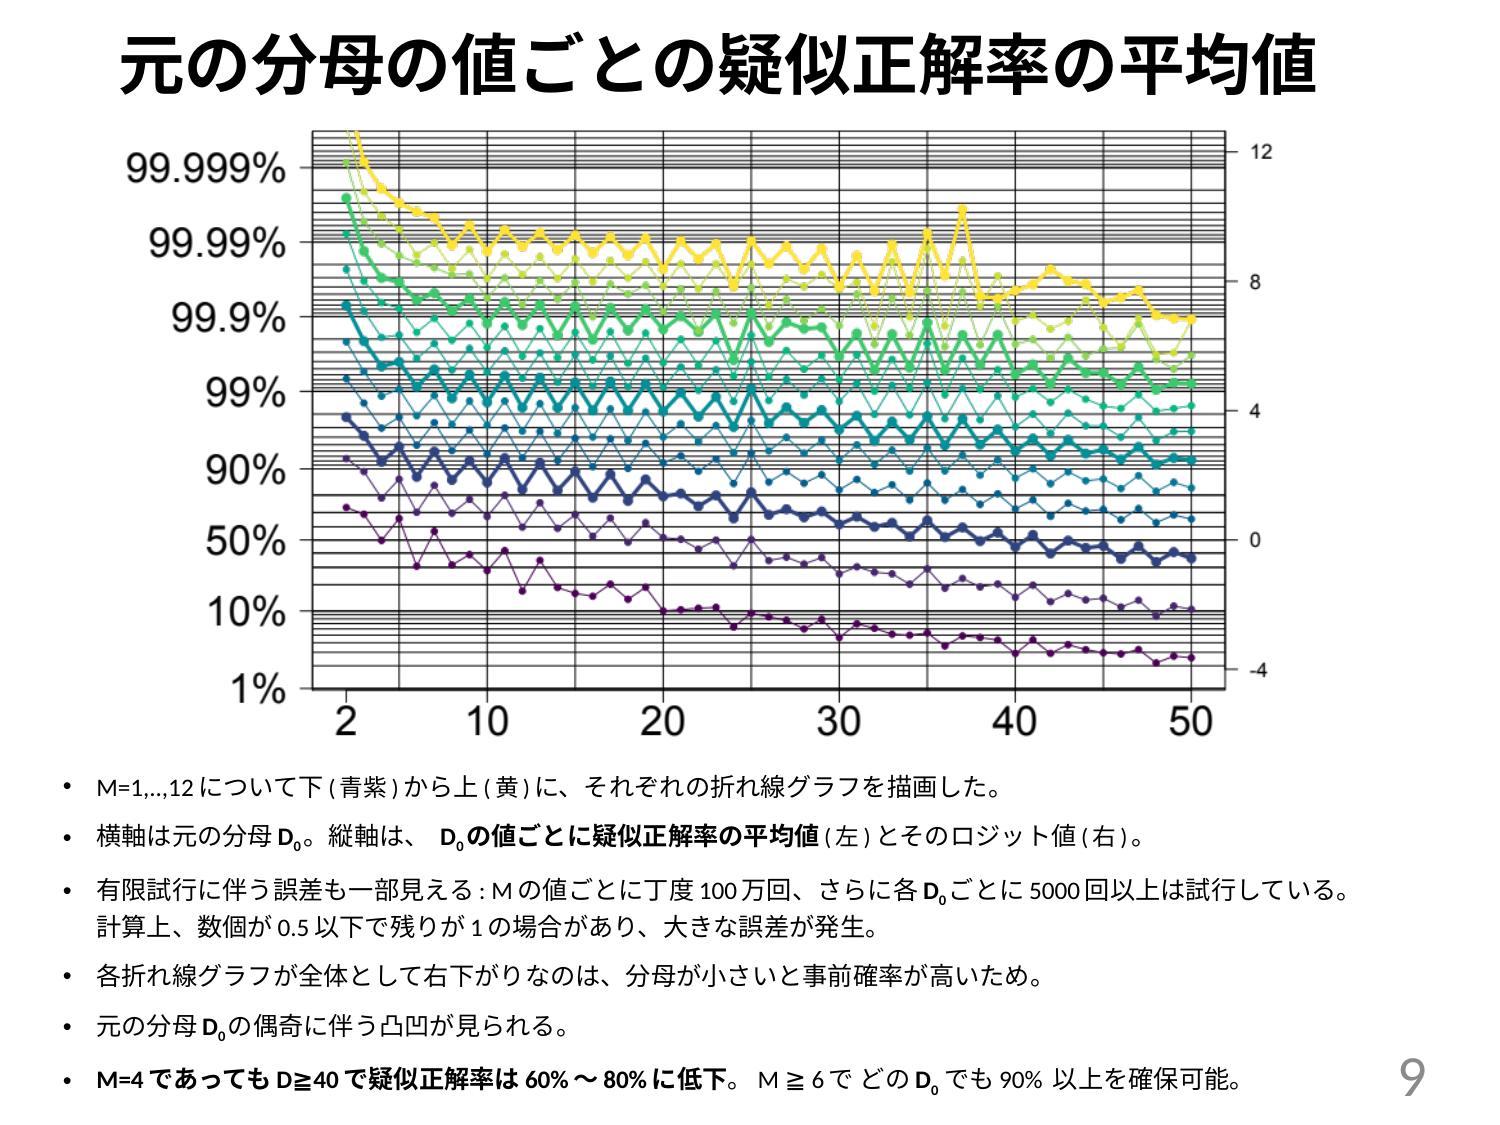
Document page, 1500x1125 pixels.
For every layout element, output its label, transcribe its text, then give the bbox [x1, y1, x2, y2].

title 元の分母の値ごとの疑似正解率の平均値 [103, 31, 1397, 105]
slide_number 9 [1104, 1042, 1442, 1103]
list M=1,..,12について下(青紫)から上(黄)に、それぞれの折れ線グラフを描画した。 横軸は元の分母D0。縦軸は、 D0の値ごとに疑似正解率の平均値(左)とそのロジット値(右)。 有限試行に伴う誤差も一部見える: Mの値ごとに丁度100万回、さらに各D0ごとに5000回以上は試行している。計算上、数個が0.5以下で残りが1の場合があり、大きな誤差が発生。 各折れ線グラフが全体として右下がりなのは、分母が小さいと事前確率が高いため。 元の分母D0の偶奇に伴う凸凹が見られる。 M=4であってもD≧40で疑似正解率は60%〜80%に低下。M ≧ 6で どのD0 でも90% 以上を確保可能。 [48, 760, 1397, 1106]
picture [103, 119, 1284, 749]
